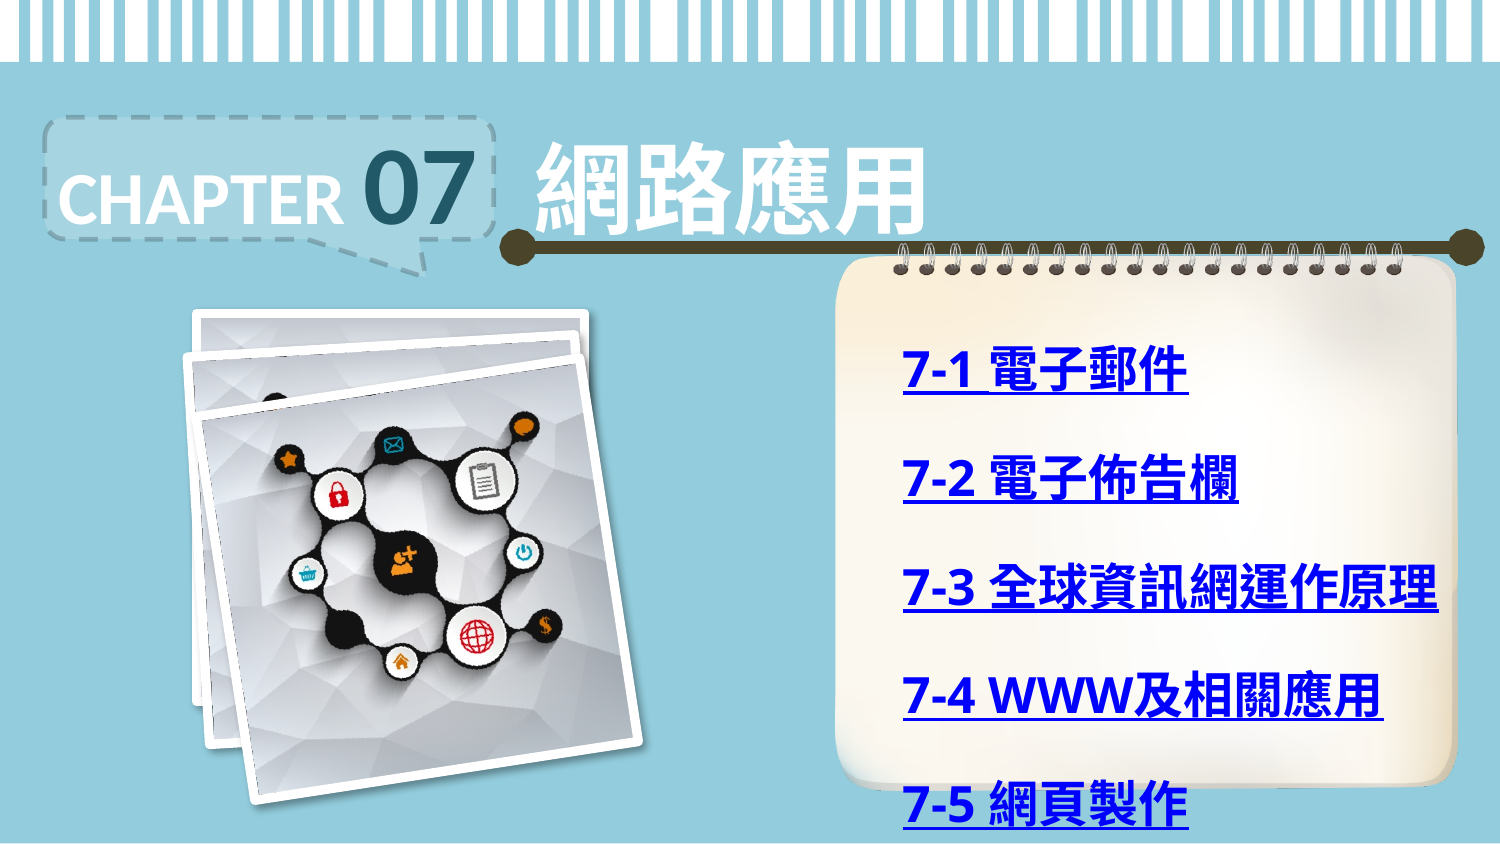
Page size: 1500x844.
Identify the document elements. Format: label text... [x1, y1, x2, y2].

picture [193, 317, 632, 794]
title 網路應用 [518, 128, 1417, 244]
picture [835, 243, 1458, 792]
text_box 7-1 電子郵件 7-2 電子佈告欄 7-3 全球資訊網運作原理 7-4 WWW及相關應用 7-5 網頁製作 [888, 801, 1454, 844]
